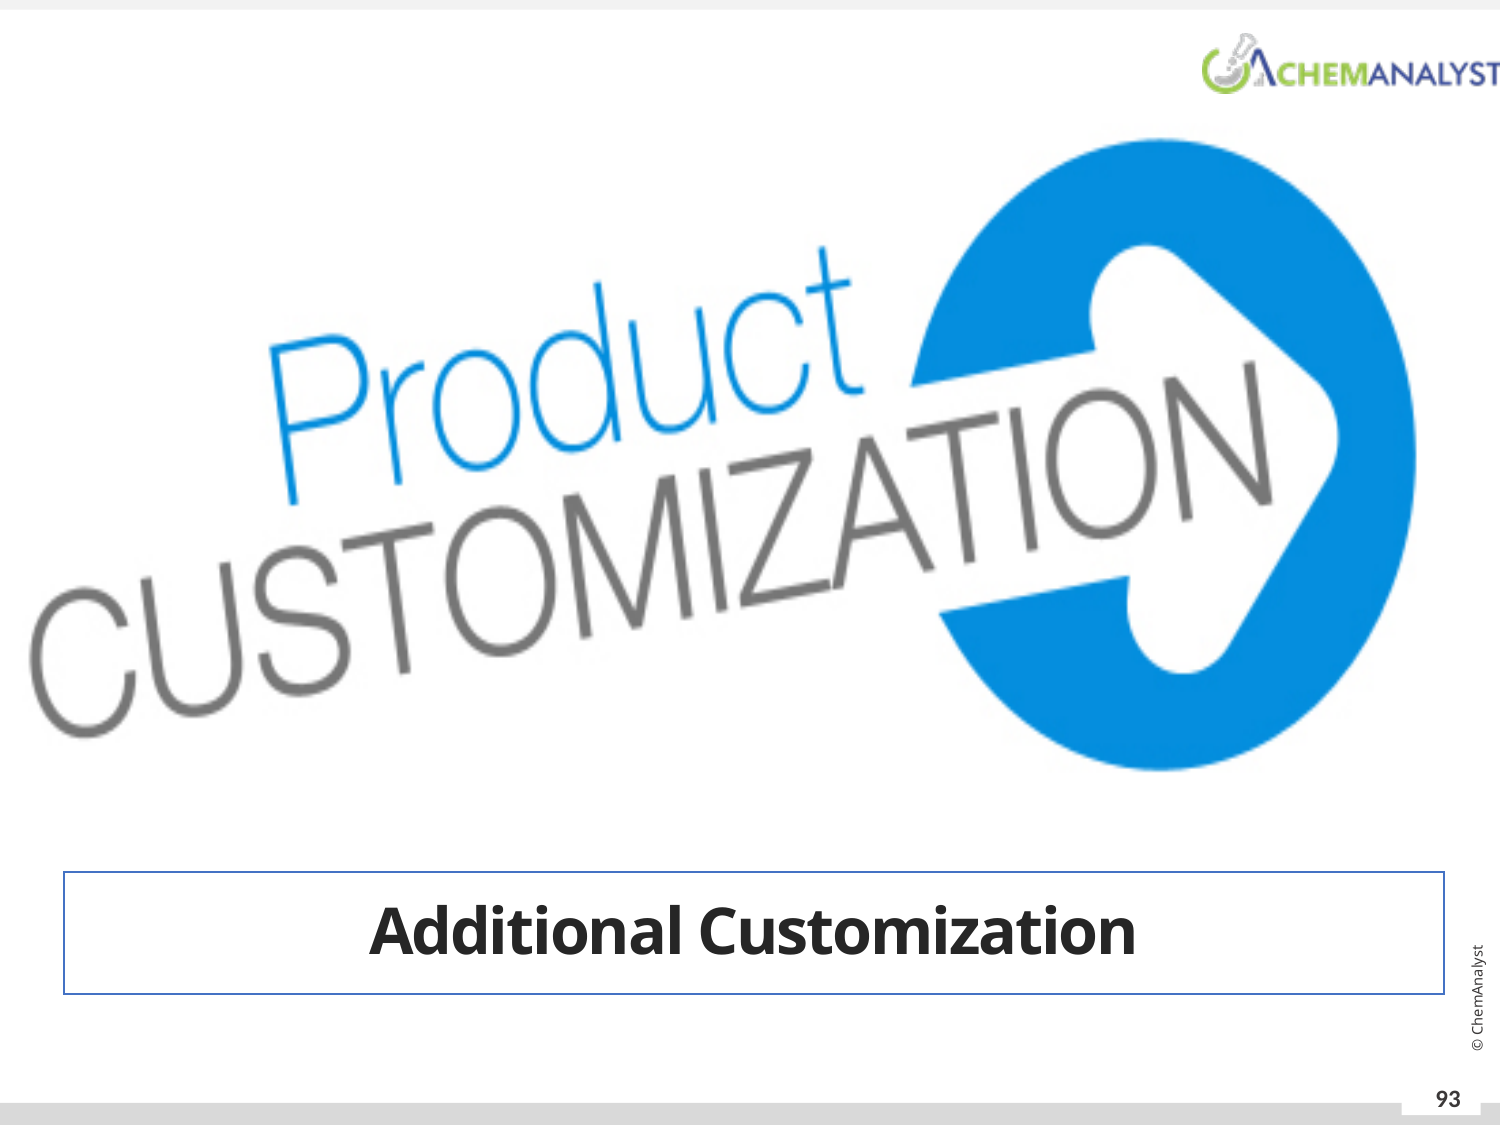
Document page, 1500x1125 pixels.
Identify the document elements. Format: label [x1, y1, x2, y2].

text_box [63, 871, 1445, 995]
picture [0, 99, 1466, 796]
picture [1202, 33, 1500, 94]
